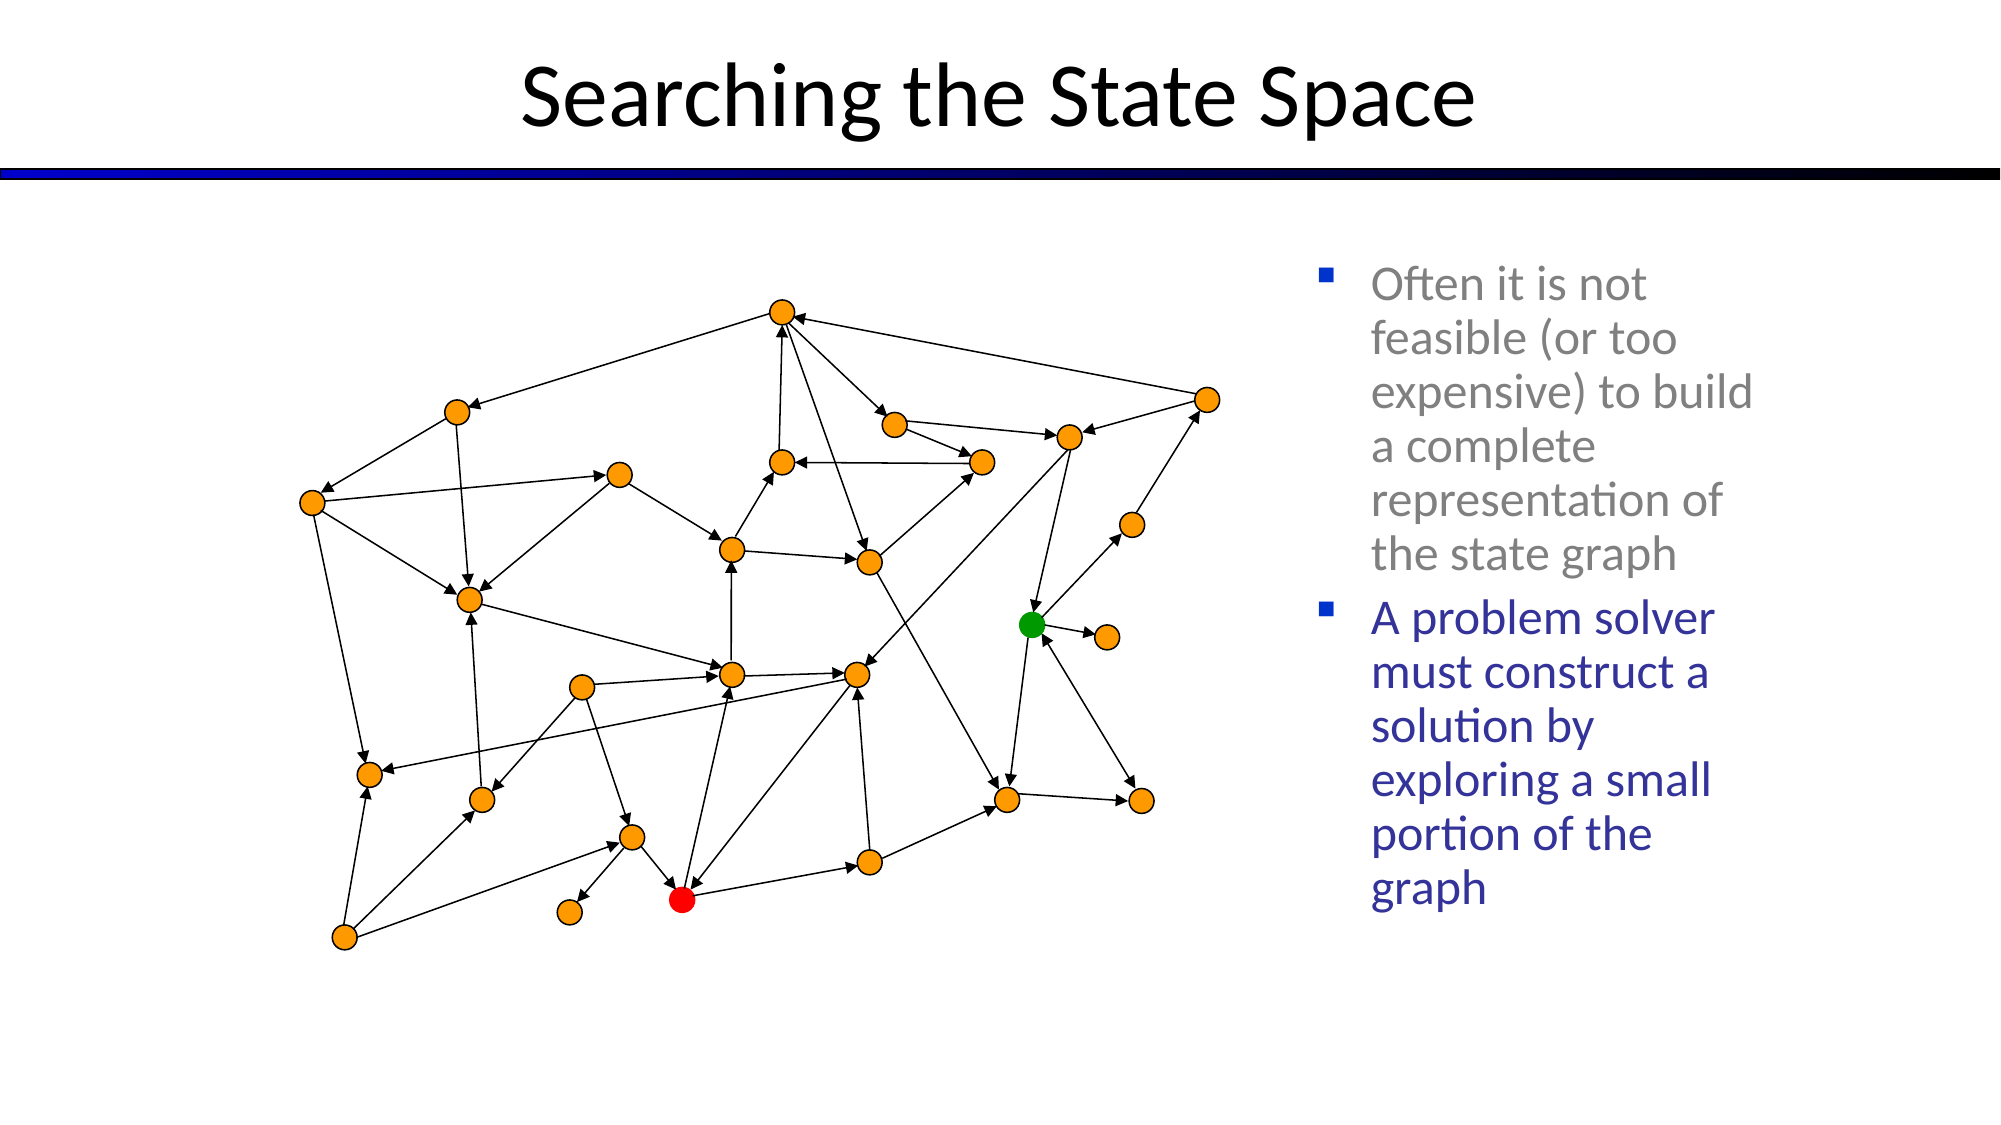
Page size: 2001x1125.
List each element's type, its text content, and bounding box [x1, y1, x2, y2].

text_box Often it is not feasible (or too expensive) to build a complete representation of the state graph A problem solver must construct a solution by exploring a small portion of the graph [1299, 249, 1788, 993]
text_box Searching the State Space [0, 0, 2000, 184]
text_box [299, 299, 1220, 951]
